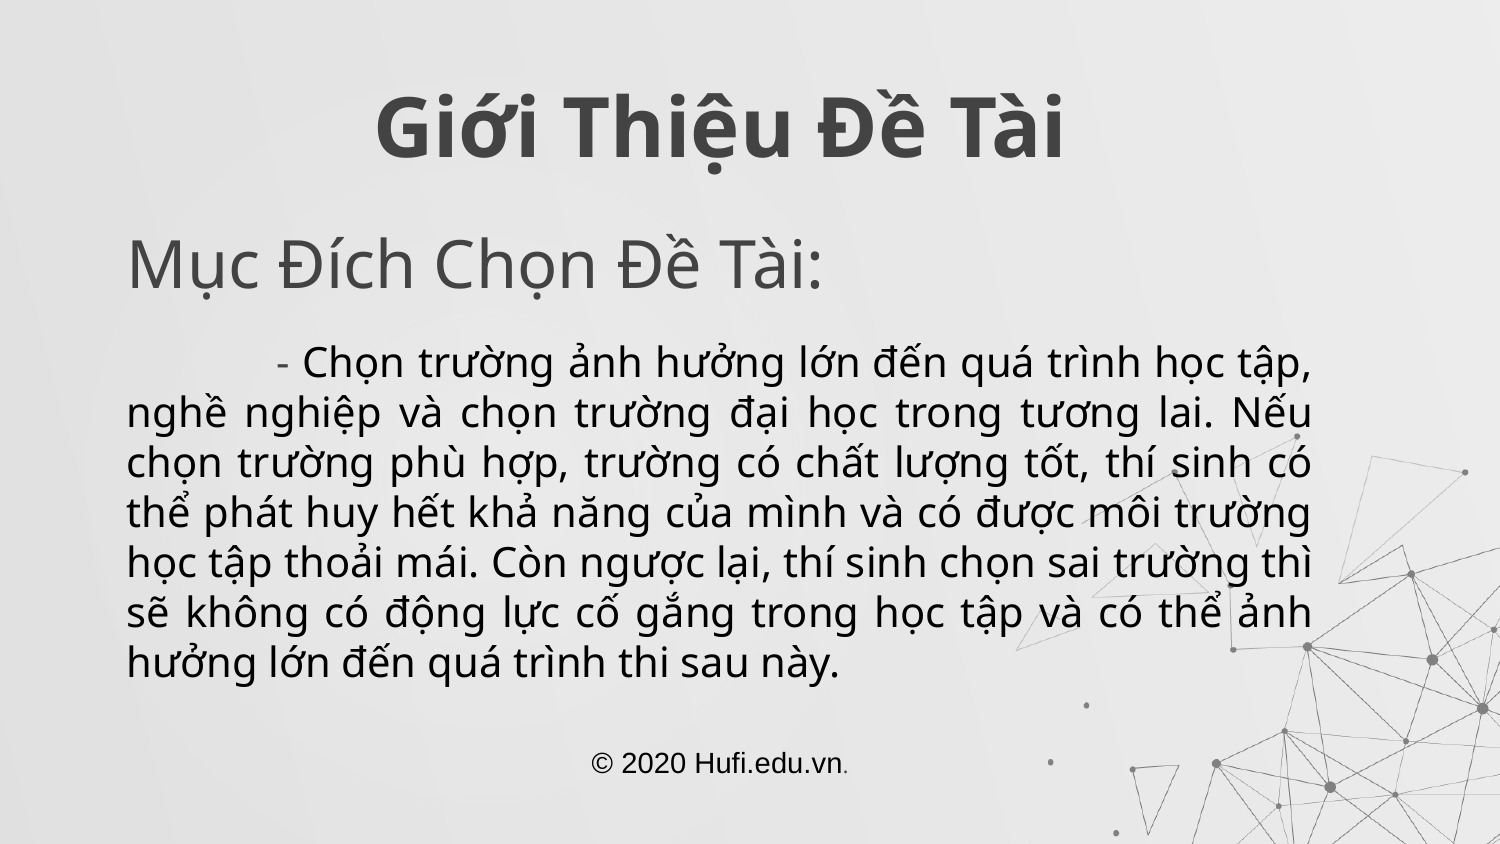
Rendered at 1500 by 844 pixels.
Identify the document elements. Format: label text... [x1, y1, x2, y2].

title Giới Thiệu Đề Tài [292, 58, 1149, 215]
list Mục Đích Chọn Đề Tài: - Chọn trường ảnh hưởng lớn đến quá trình học tập, nghề nghiệp và chọn trường đại học trong tương lai. Nếu chọn trường phù hợp, trường có chất lượng tốt, thí sinh có thể phát huy hết khả năng của mình và có được môi trường học tập thoải mái. Còn ngược lại, thí sinh chọn sai trường thì sẽ không có động lực cố gắng trong học tập và có thể ảnh hưởng lớn đến quá trình thi sau này. [111, 195, 1329, 438]
picture [0, 0, 1500, 844]
text_box © 2020 Hufi.edu.vn. [210, 728, 1230, 815]
